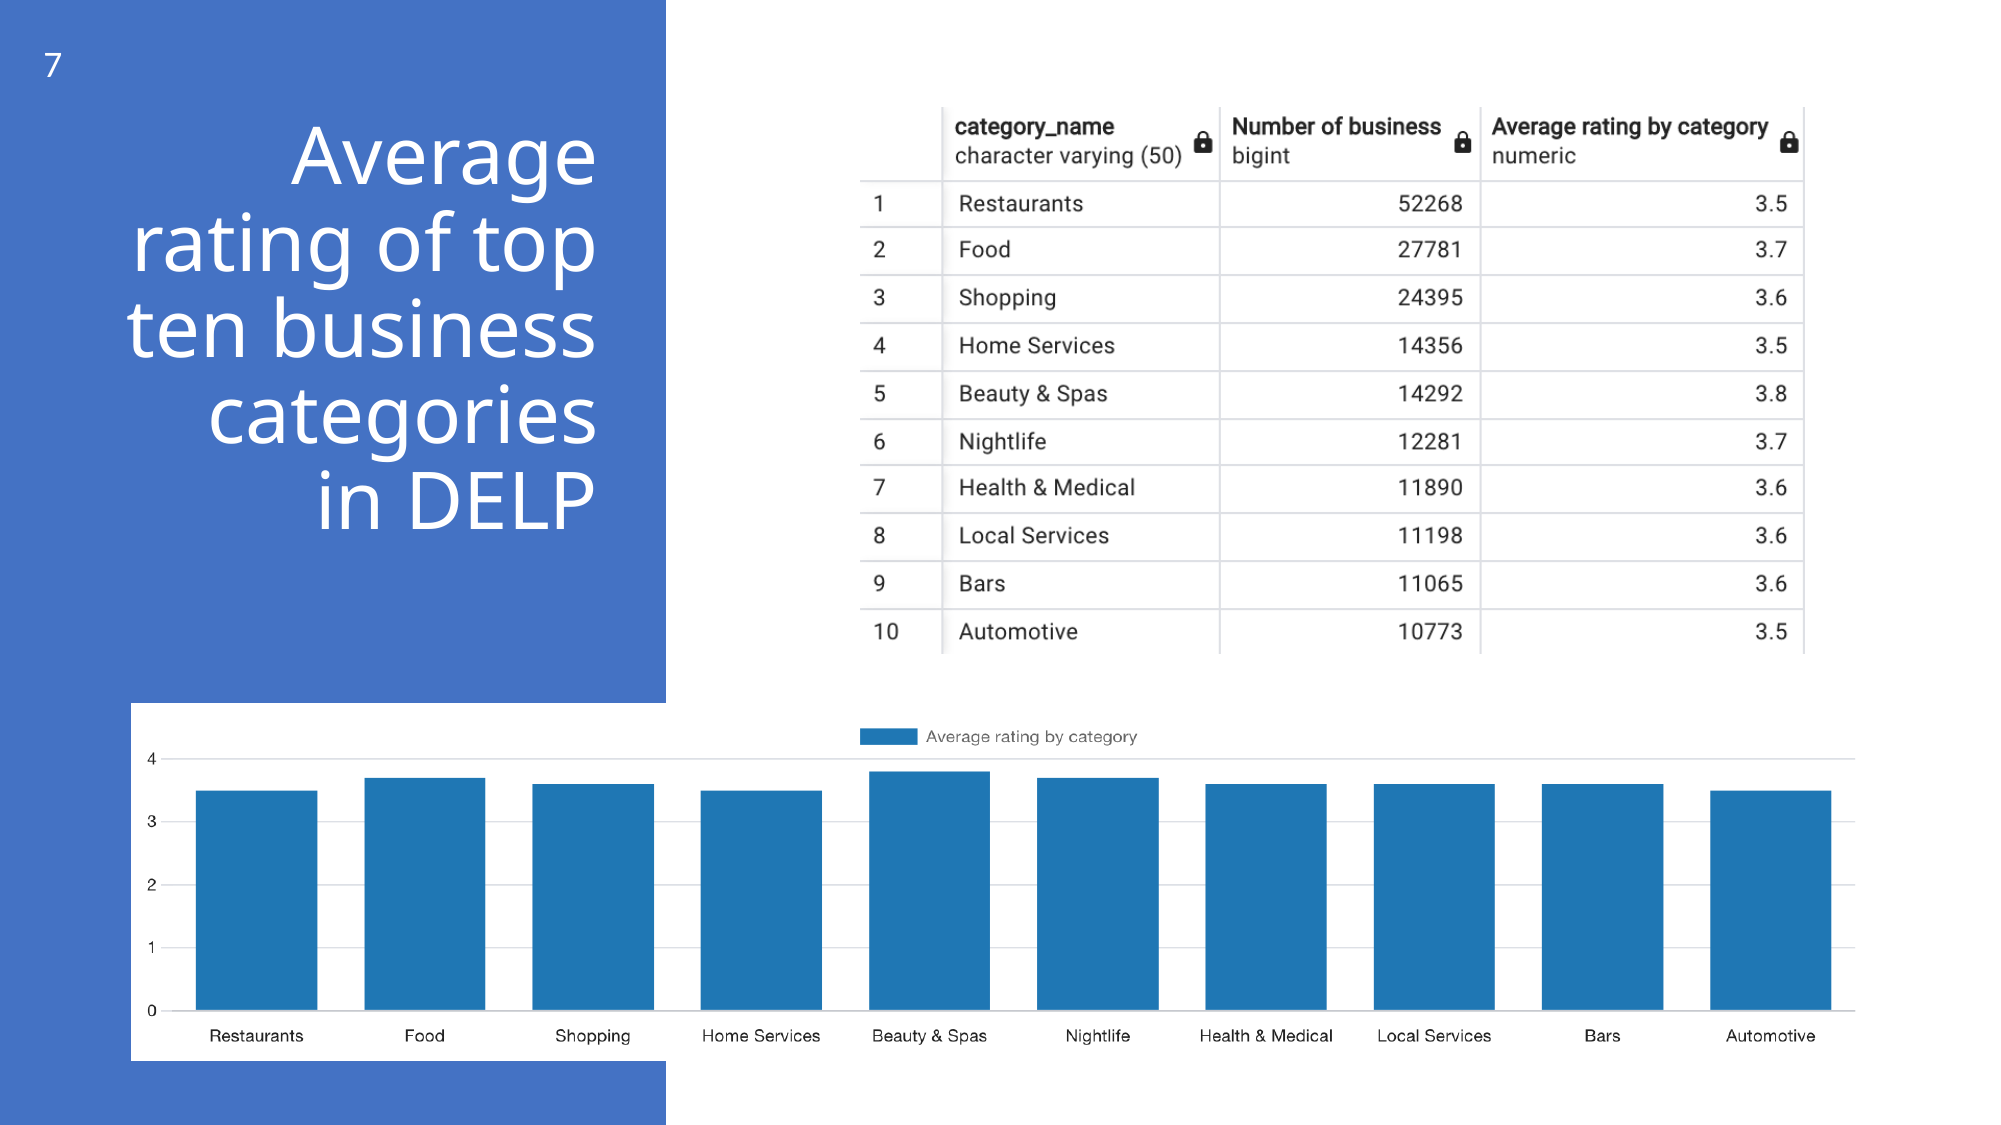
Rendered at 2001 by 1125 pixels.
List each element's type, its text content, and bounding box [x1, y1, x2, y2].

picture [860, 107, 1805, 654]
text_box [770, 104, 1895, 513]
title Average rating of top ten business categories in DELP [105, 104, 614, 654]
text_box [0, 0, 667, 1125]
picture [131, 703, 1866, 1061]
text_box 7 [28, 32, 78, 93]
